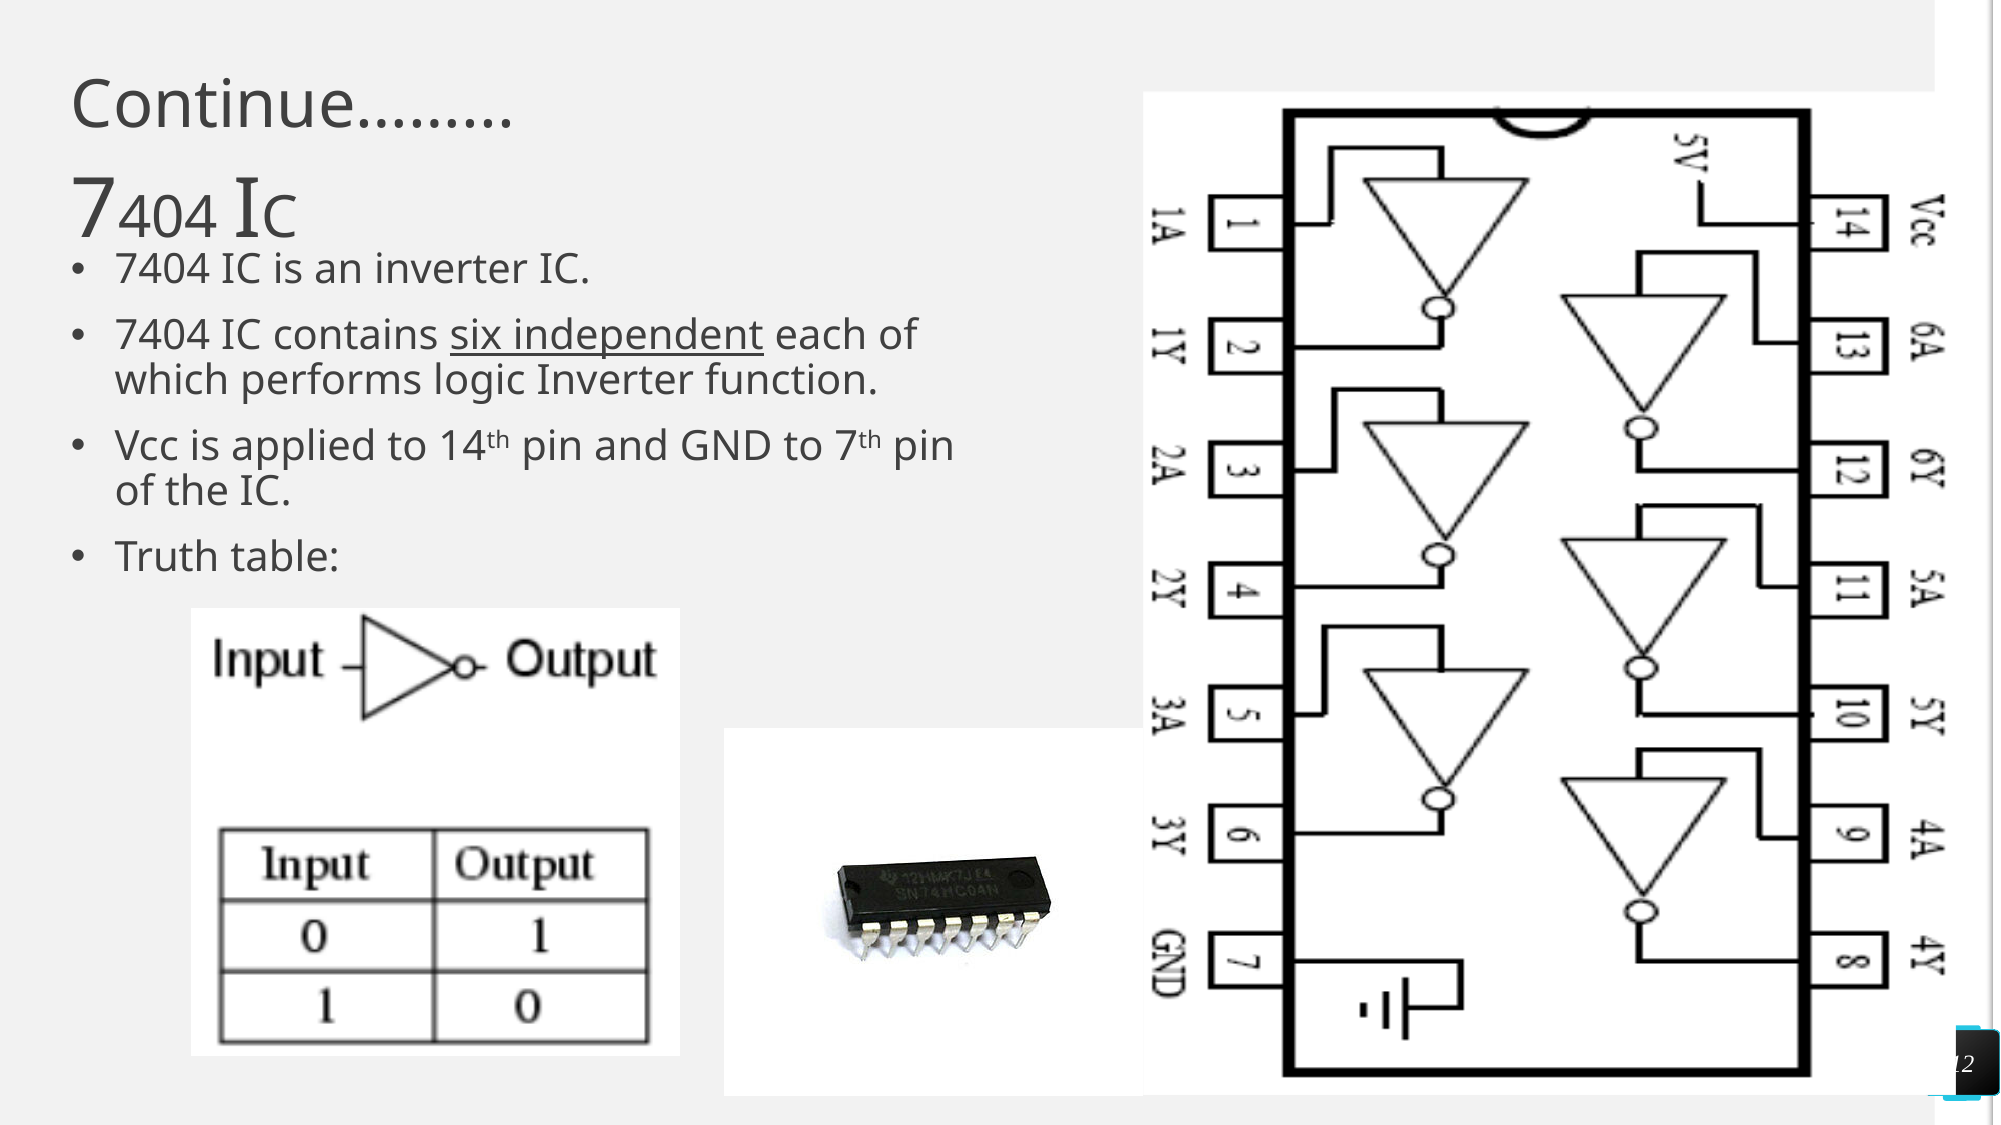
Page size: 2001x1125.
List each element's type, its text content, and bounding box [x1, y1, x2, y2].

list 7404 IC is an inverter IC. 7404 IC contains six independent each of which performs logic Inverter function. Vcc is applied to 14th pin and GND to 7th pin of the IC. Truth table: [70, 247, 969, 1016]
picture [191, 608, 680, 1056]
picture [724, 93, 2000, 1096]
slide_number 12 [1926, 1029, 2000, 1096]
list 7404 IC [70, 165, 969, 247]
title Continue……... [70, 70, 969, 142]
